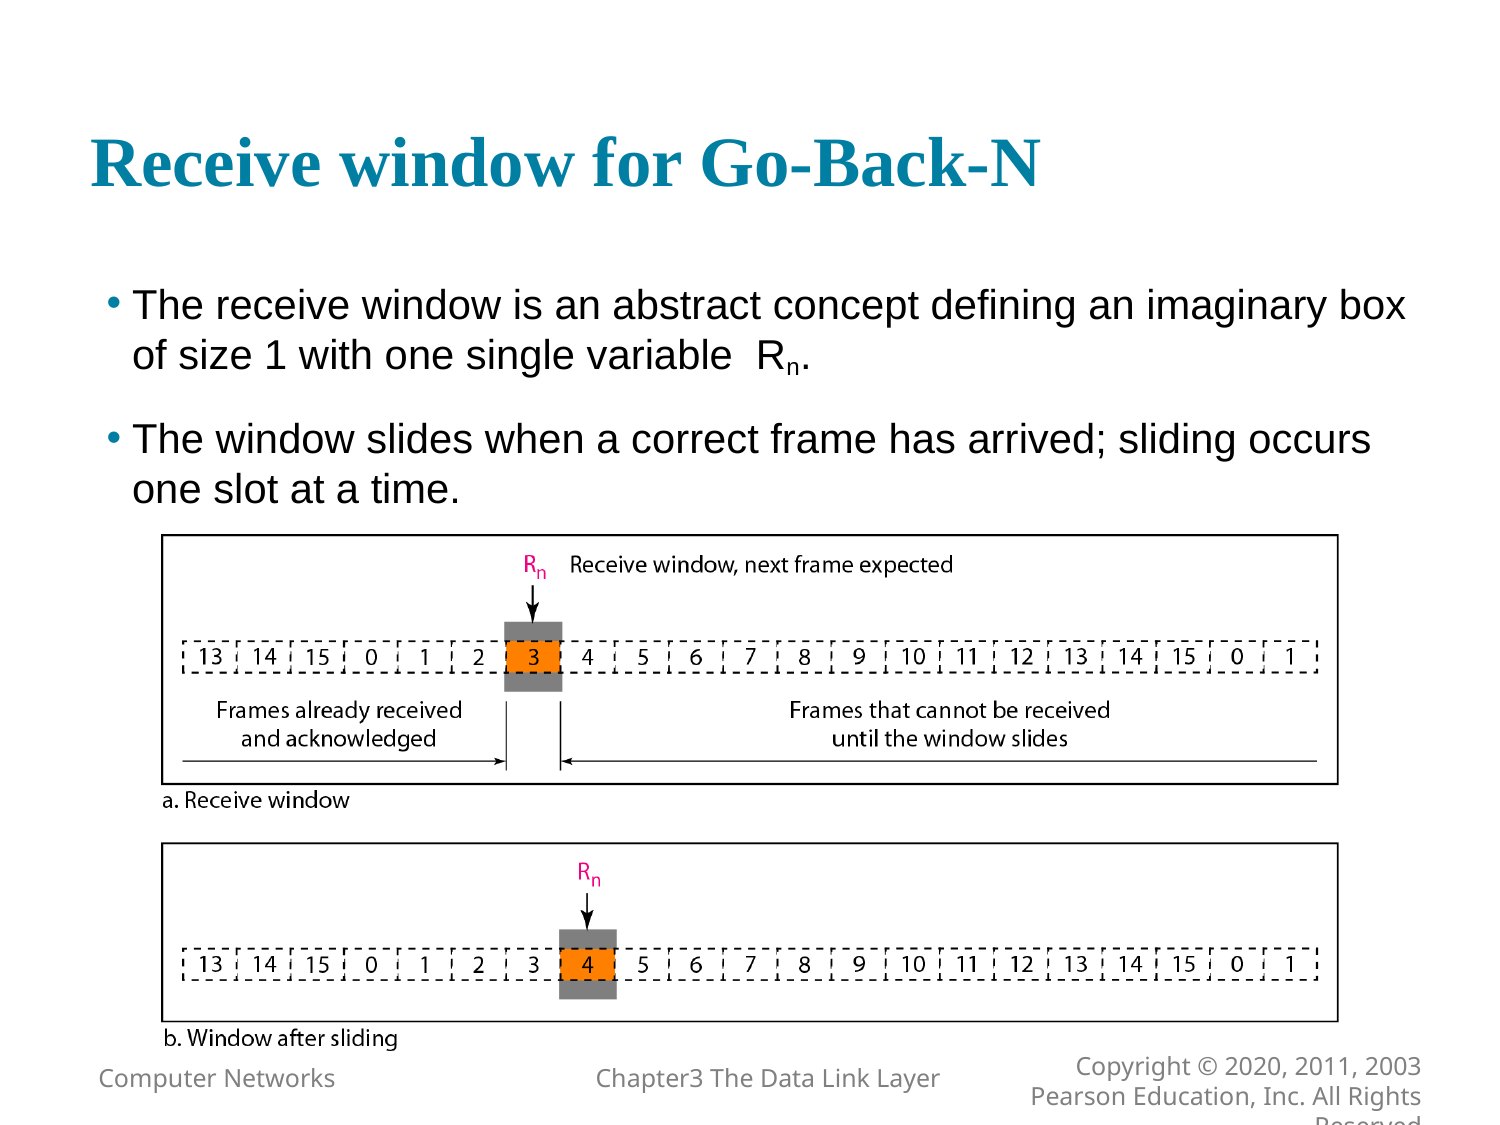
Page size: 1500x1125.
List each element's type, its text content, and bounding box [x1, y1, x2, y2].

title Receive window for Go-Back-N [75, 35, 1425, 216]
list The receive window is an abstract concept defining an imaginary box of size 1 with one single variable Rn. The window slides when a correct frame has arrived; sliding occurs one slot at a time. [75, 262, 1425, 1005]
picture [161, 534, 1339, 1053]
